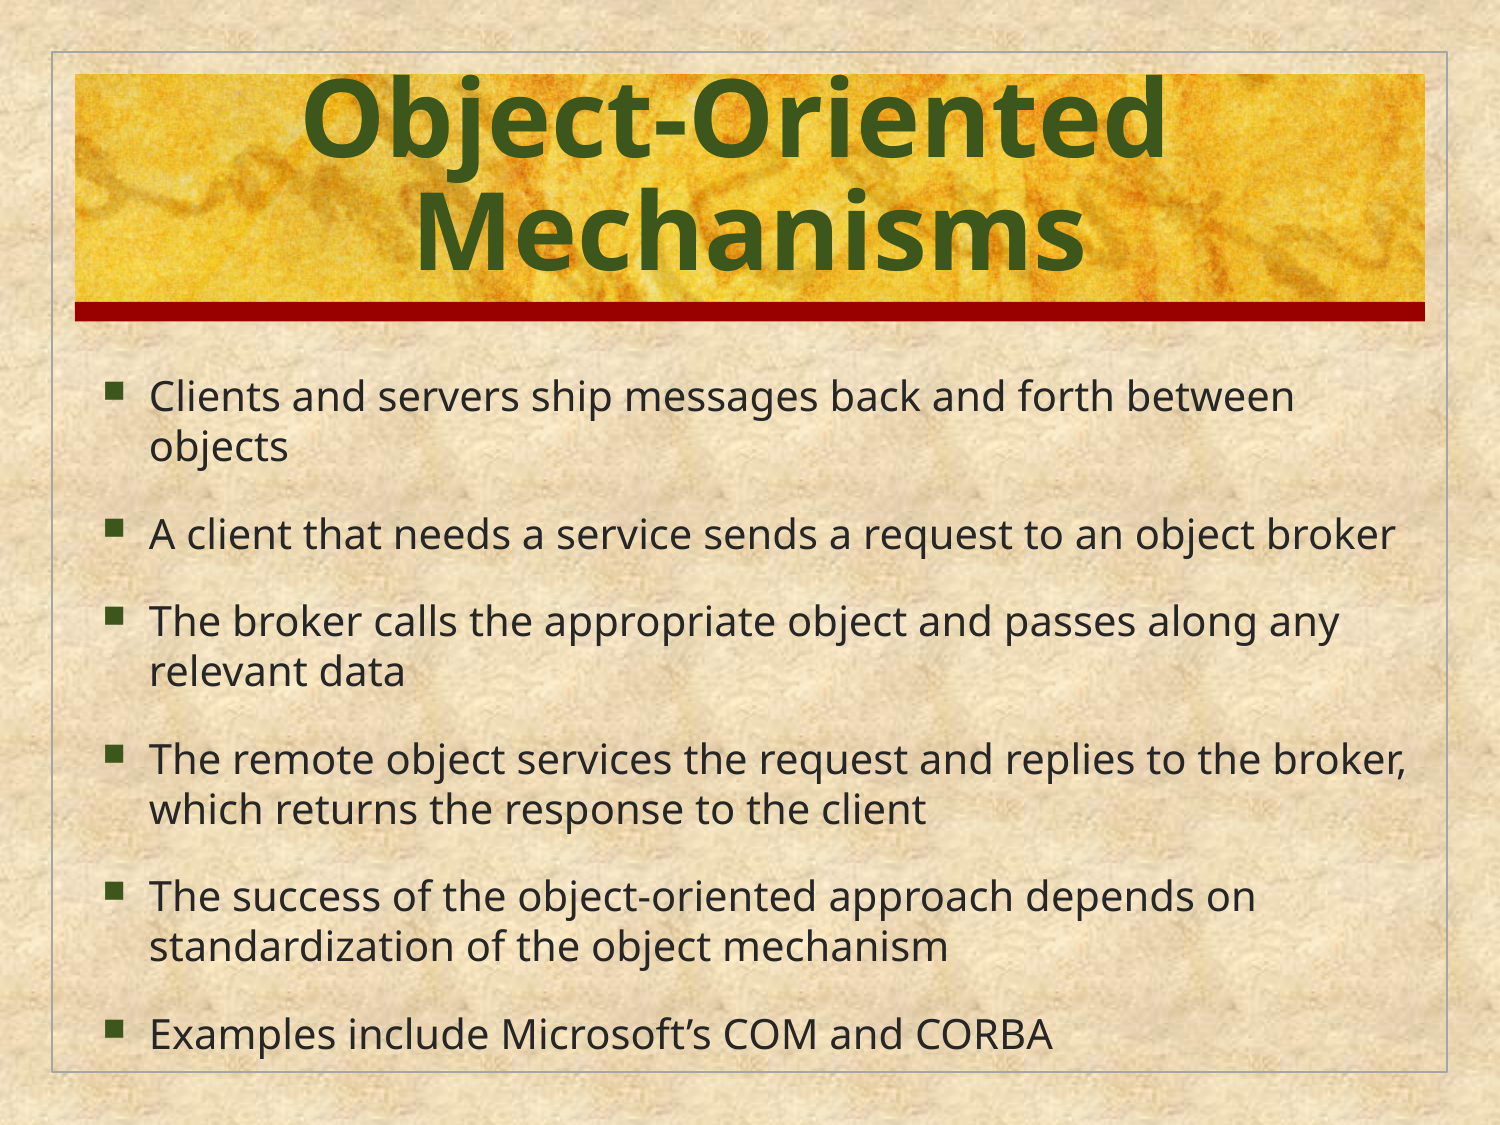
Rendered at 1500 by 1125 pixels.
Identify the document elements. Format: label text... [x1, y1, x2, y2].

picture [53, 53, 1446, 1071]
picture [0, 0, 1500, 1125]
title Object-Oriented Mechanisms [108, 74, 1392, 292]
list Clients and servers ship messages back and forth between objects A client that needs a service sends a request to an object broker The broker calls the appropriate object and passes along any relevant data The remote object services the request and replies to the broker, which returns the response to the client The success of the object-oriented approach depends on standardization of the object mechanism Examples include Microsoft’s COM and CORBA [87, 362, 1438, 1125]
